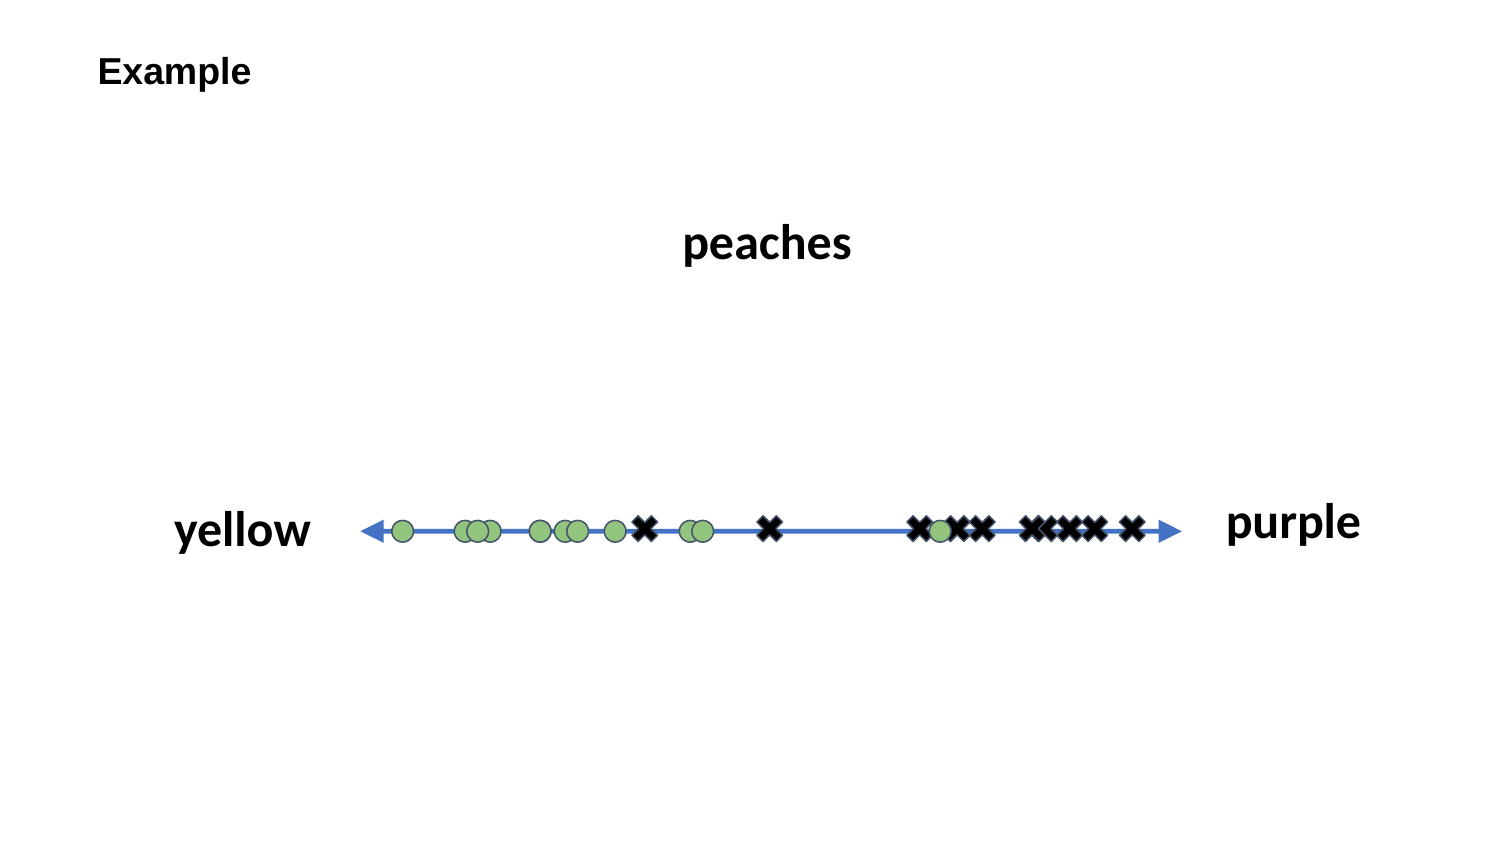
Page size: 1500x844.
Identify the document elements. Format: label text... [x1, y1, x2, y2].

text_box [945, 515, 971, 542]
text_box peaches [626, 194, 909, 313]
text_box [391, 520, 414, 543]
text_box [484, 520, 502, 543]
text_box [566, 520, 589, 543]
text_box [691, 520, 714, 543]
text_box [360, 520, 391, 542]
text_box [1119, 515, 1146, 542]
text_box [1019, 515, 1046, 542]
text_box [929, 520, 952, 543]
text_box [554, 520, 571, 543]
text_box [454, 520, 471, 543]
text_box yellow [124, 481, 361, 599]
text_box [1142, 520, 1182, 542]
text_box [679, 520, 696, 543]
text_box [906, 515, 933, 542]
text_box [529, 520, 551, 543]
text_box [1057, 515, 1082, 542]
text_box [466, 520, 489, 543]
text_box Example [82, 31, 1155, 127]
text_box [970, 515, 996, 542]
text_box [1040, 515, 1058, 542]
text_box [631, 515, 658, 542]
text_box purple [1171, 473, 1416, 592]
text_box [604, 520, 626, 543]
text_box [756, 515, 783, 542]
text_box [1081, 515, 1108, 542]
